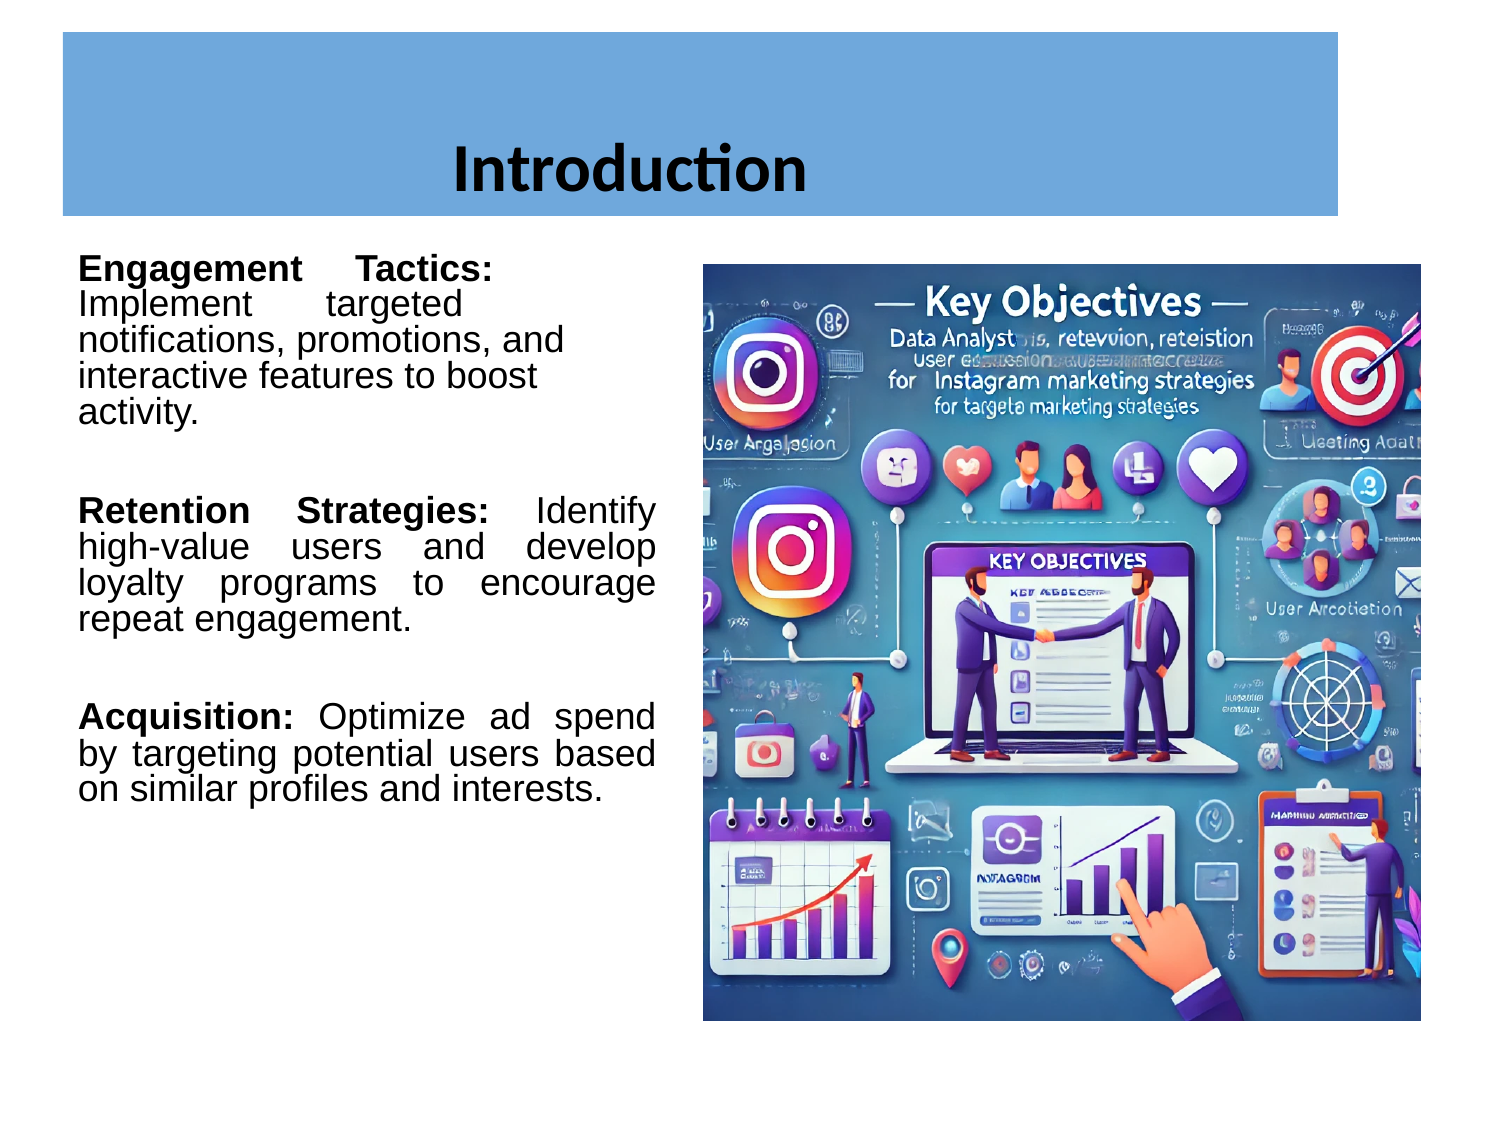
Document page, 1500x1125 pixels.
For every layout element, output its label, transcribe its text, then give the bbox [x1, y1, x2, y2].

picture [703, 264, 1422, 1022]
subtitle Engagement Tactics: Implement targeted notifications, promotions, and interactive features to boost activity. Retention Strategies: Identify high-value users and develop loyalty programs to encourage repeat engagement. Acquisition: Optimize ad spend by targeting potential users based on similar profiles and interests. [62, 244, 672, 1041]
title Introduction [62, 32, 1338, 216]
